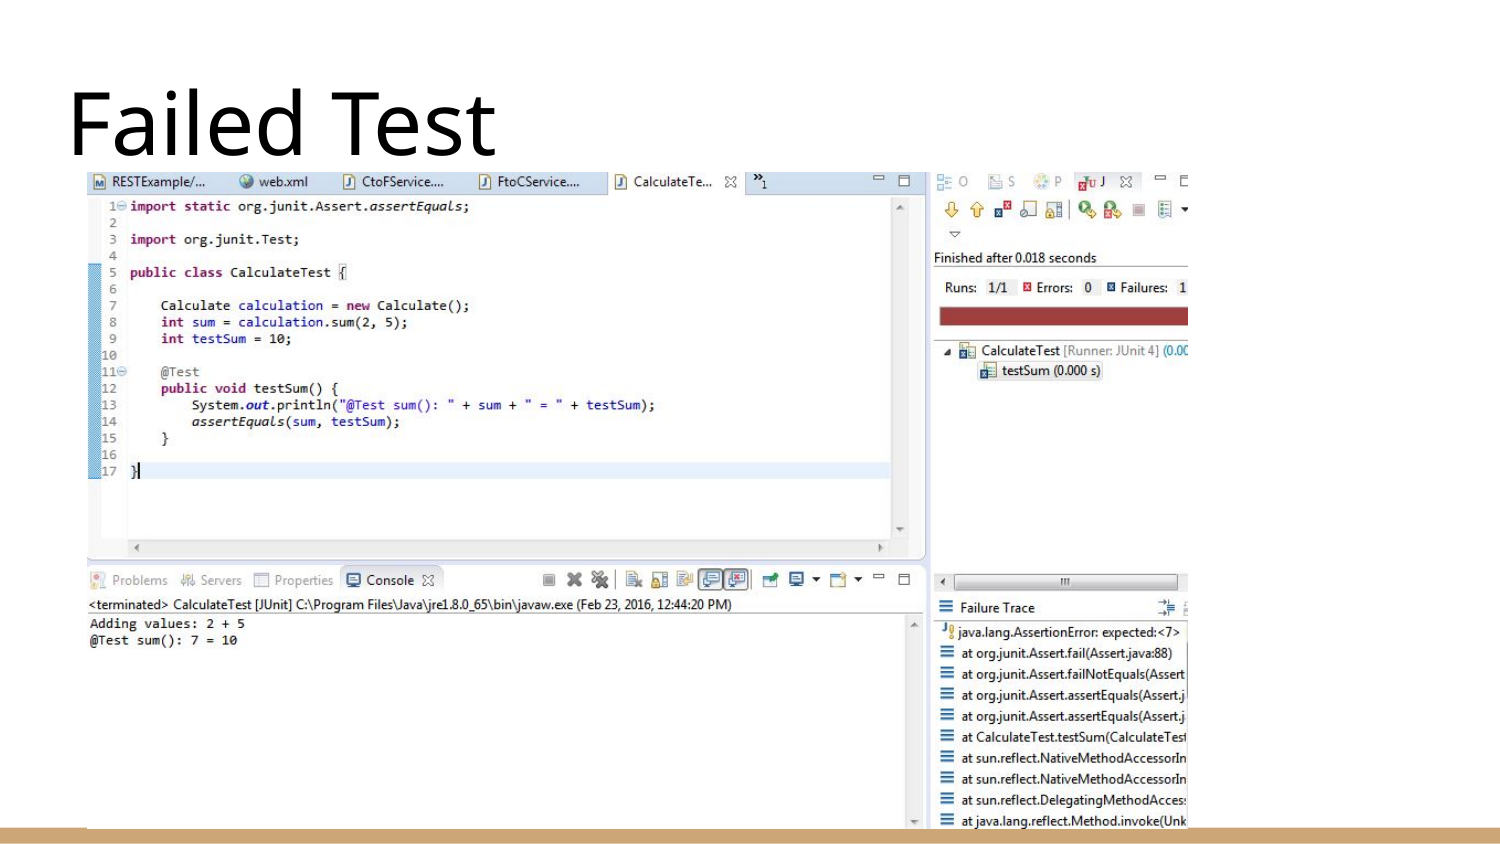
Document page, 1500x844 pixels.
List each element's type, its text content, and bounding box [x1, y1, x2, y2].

picture [87, 172, 1188, 830]
title Failed Test [51, 51, 1449, 189]
